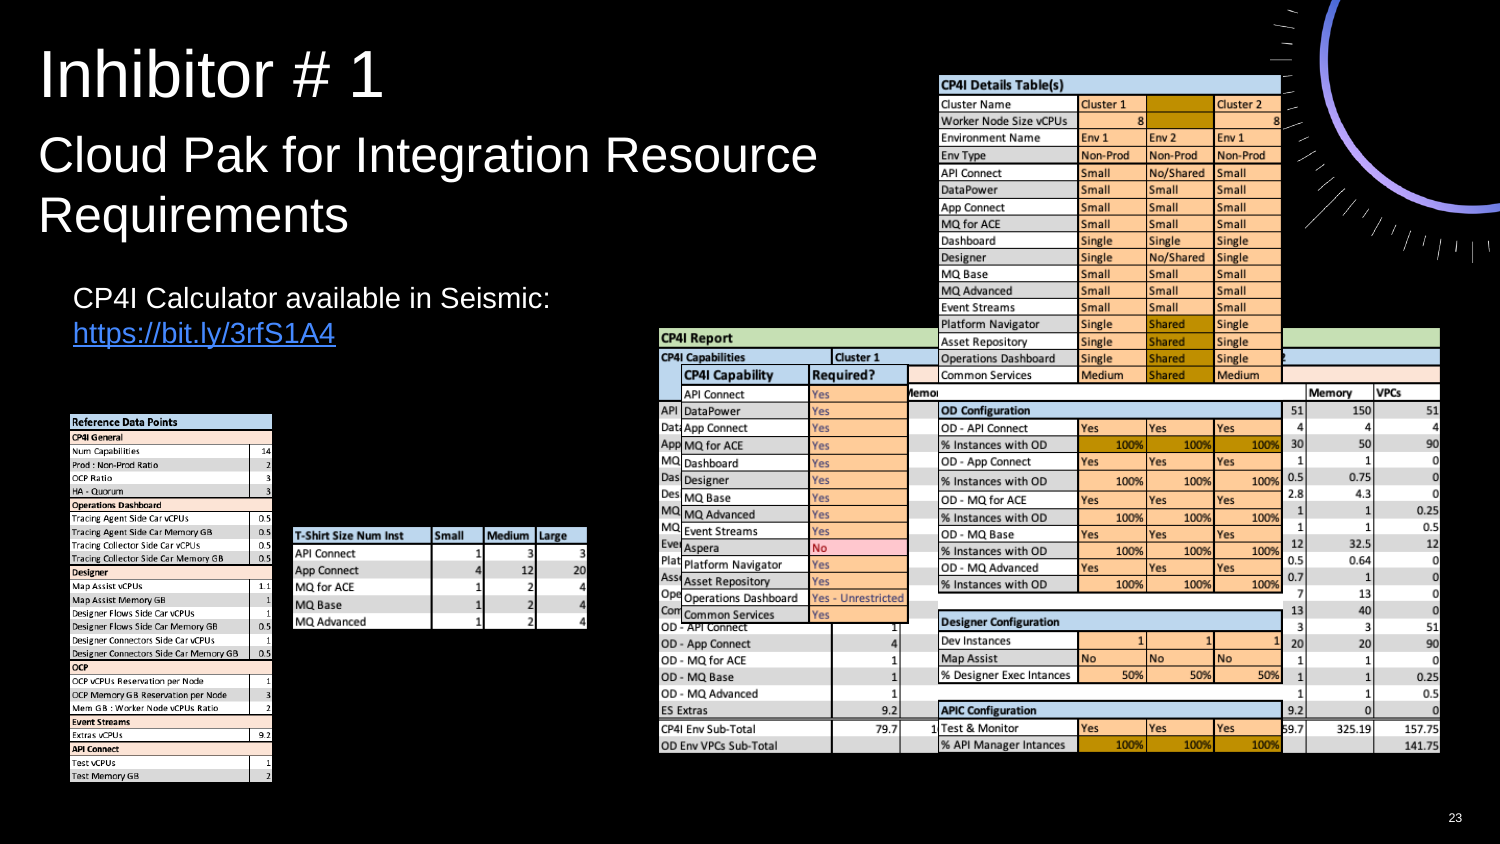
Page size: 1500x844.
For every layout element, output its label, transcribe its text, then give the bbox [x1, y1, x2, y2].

slide_number 23 [1162, 804, 1463, 832]
text_box CP4I Calculator available in Seismic: https://bit.ly/3rfS1A4 [58, 271, 589, 368]
picture [292, 526, 589, 631]
picture [68, 413, 273, 783]
list Cloud Pak for Integration Resource Requirements [38, 122, 933, 219]
picture [658, 0, 1500, 755]
title Inhibitor # 1 [38, 39, 717, 110]
